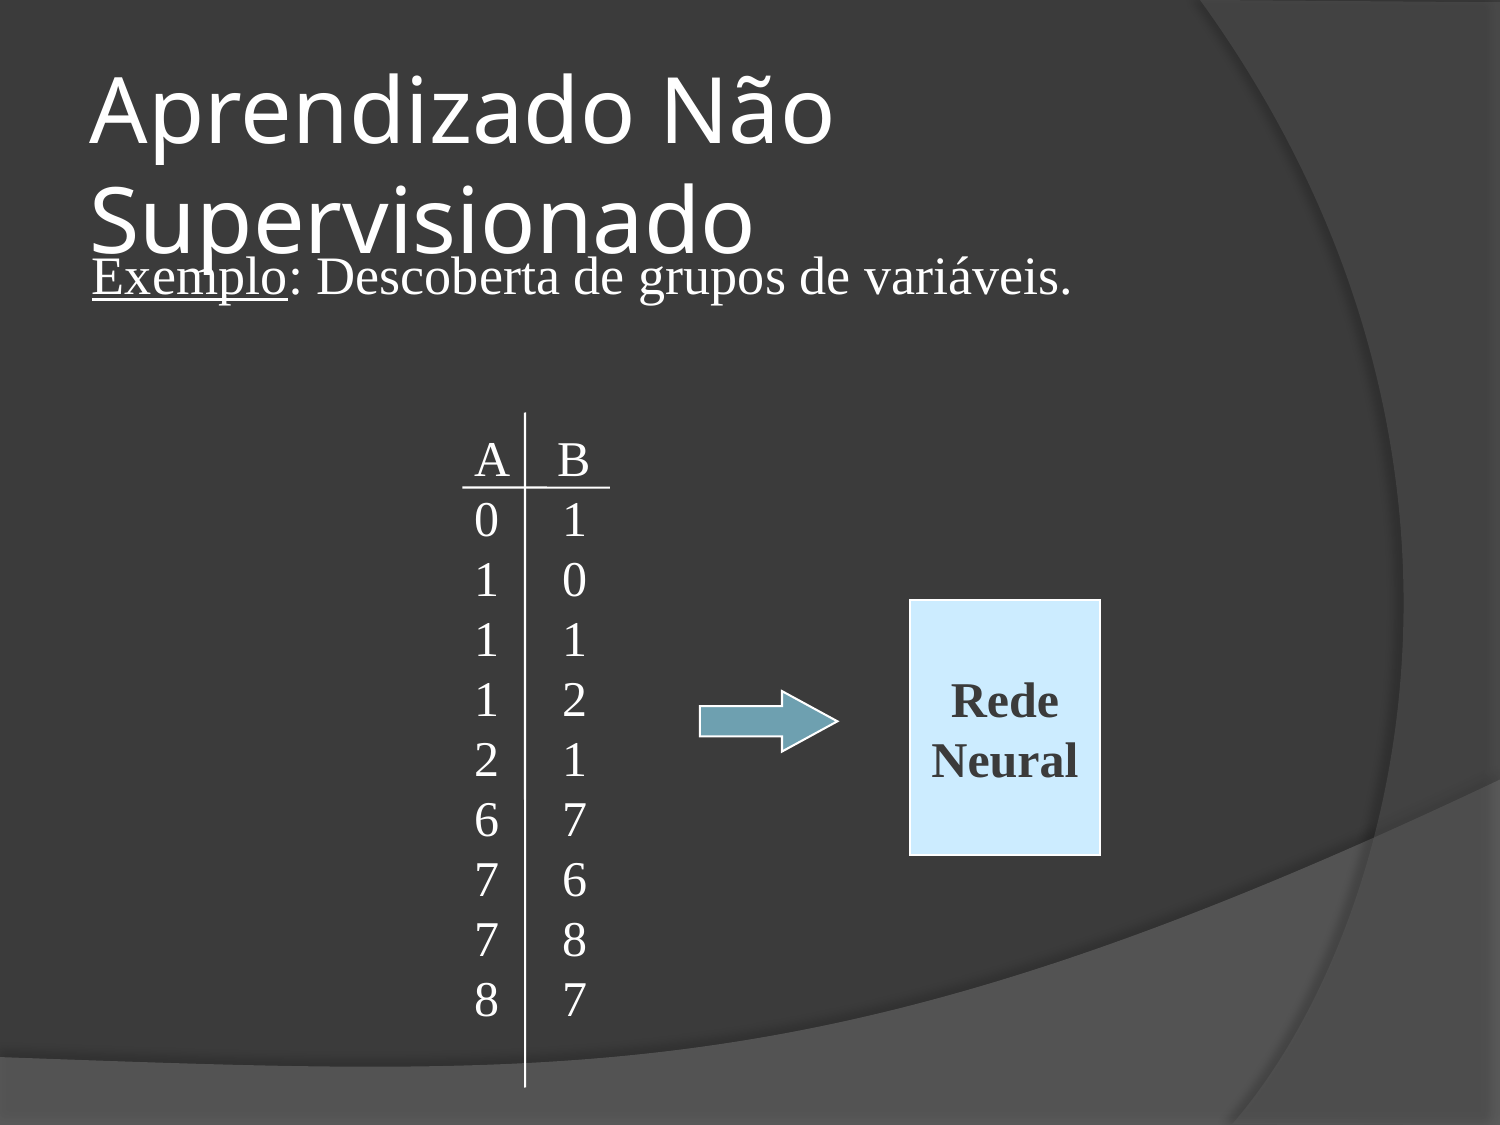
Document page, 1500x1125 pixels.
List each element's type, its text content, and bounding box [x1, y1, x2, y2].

text_box [712, 691, 838, 752]
text_box Rede Neural [909, 599, 1100, 855]
text_box Exemplo: Descoberta de grupos de variáveis. [76, 233, 1424, 421]
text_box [459, 412, 701, 1088]
text_box Aprendizado Não Supervisionado [75, 45, 1424, 233]
